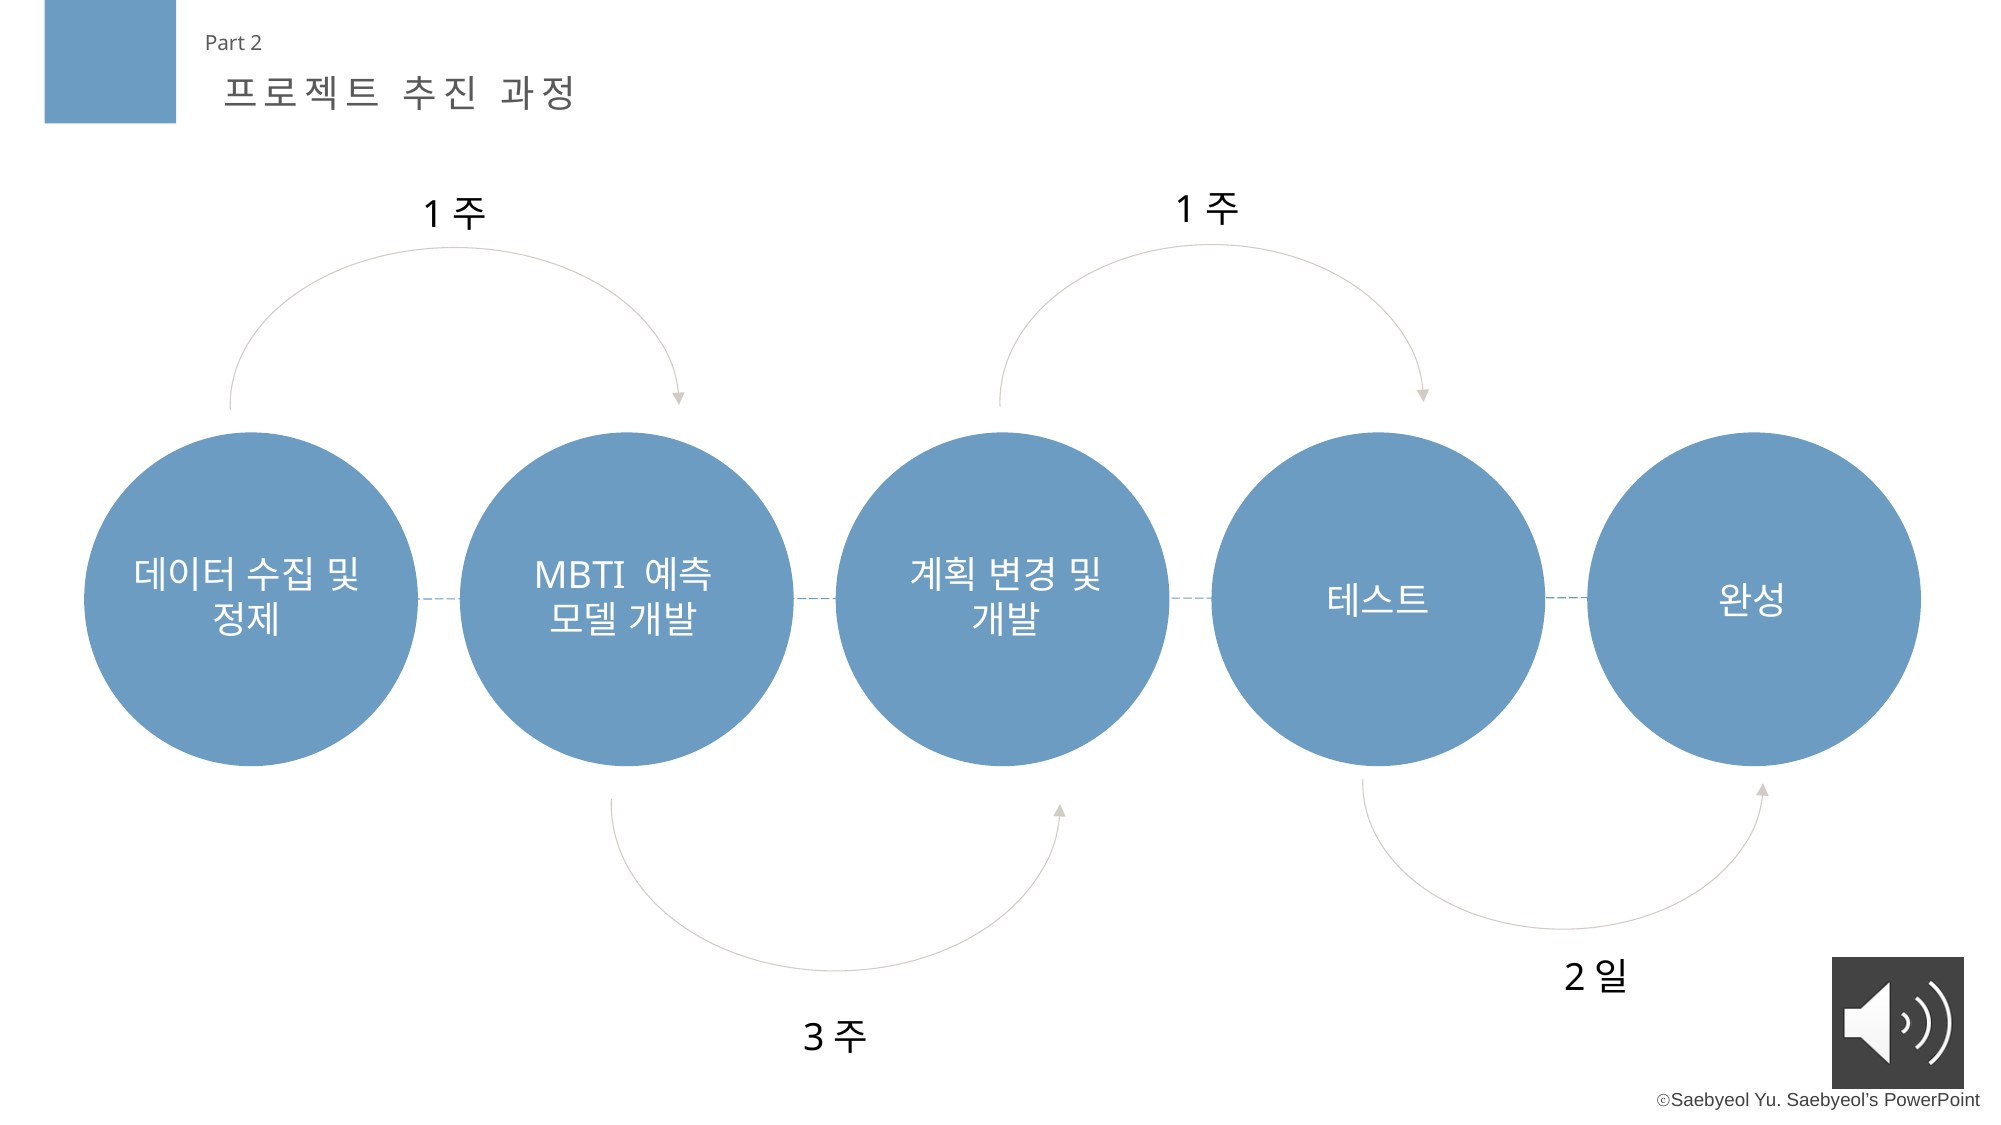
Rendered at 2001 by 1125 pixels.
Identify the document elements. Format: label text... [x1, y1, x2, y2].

text_box 프로젝트 추진 과정 [208, 62, 592, 123]
text_box 데이터 수집 및 정제 [113, 543, 381, 597]
text_box [44, 0, 177, 124]
text_box 2일 [1549, 945, 1644, 1005]
text_box [229, 246, 685, 410]
text_box MBTI 예측 모델 개발 [489, 543, 758, 597]
text_box 3주 [788, 1005, 883, 1066]
text_box [834, 600, 1171, 768]
text_box 계획 변경 및 개발 [872, 600, 1141, 649]
text_box [458, 431, 795, 597]
text_box [1210, 431, 1547, 597]
text_box 1주 [407, 182, 502, 243]
text_box [458, 600, 795, 768]
text_box Part 2 [189, 22, 277, 63]
text_box [83, 431, 419, 768]
text_box 1주 [1159, 177, 1255, 237]
text_box [834, 431, 1171, 597]
text_box [610, 799, 1066, 972]
text_box MBTI 예측 모델 개발 [489, 600, 758, 649]
text_box 완성 [1618, 600, 1887, 630]
text_box 완성 [1618, 569, 1887, 597]
text_box [1210, 600, 1547, 768]
text_box 테스트 [1244, 600, 1512, 630]
text_box 테스트 [1244, 569, 1512, 597]
text_box [1586, 431, 1923, 768]
text_box [999, 244, 1430, 407]
picture [1831, 956, 1965, 1090]
text_box [1362, 778, 1769, 930]
text_box 데이터 수집 및 정제 [113, 600, 381, 649]
text_box 계획 변경 및 개발 [872, 543, 1141, 597]
